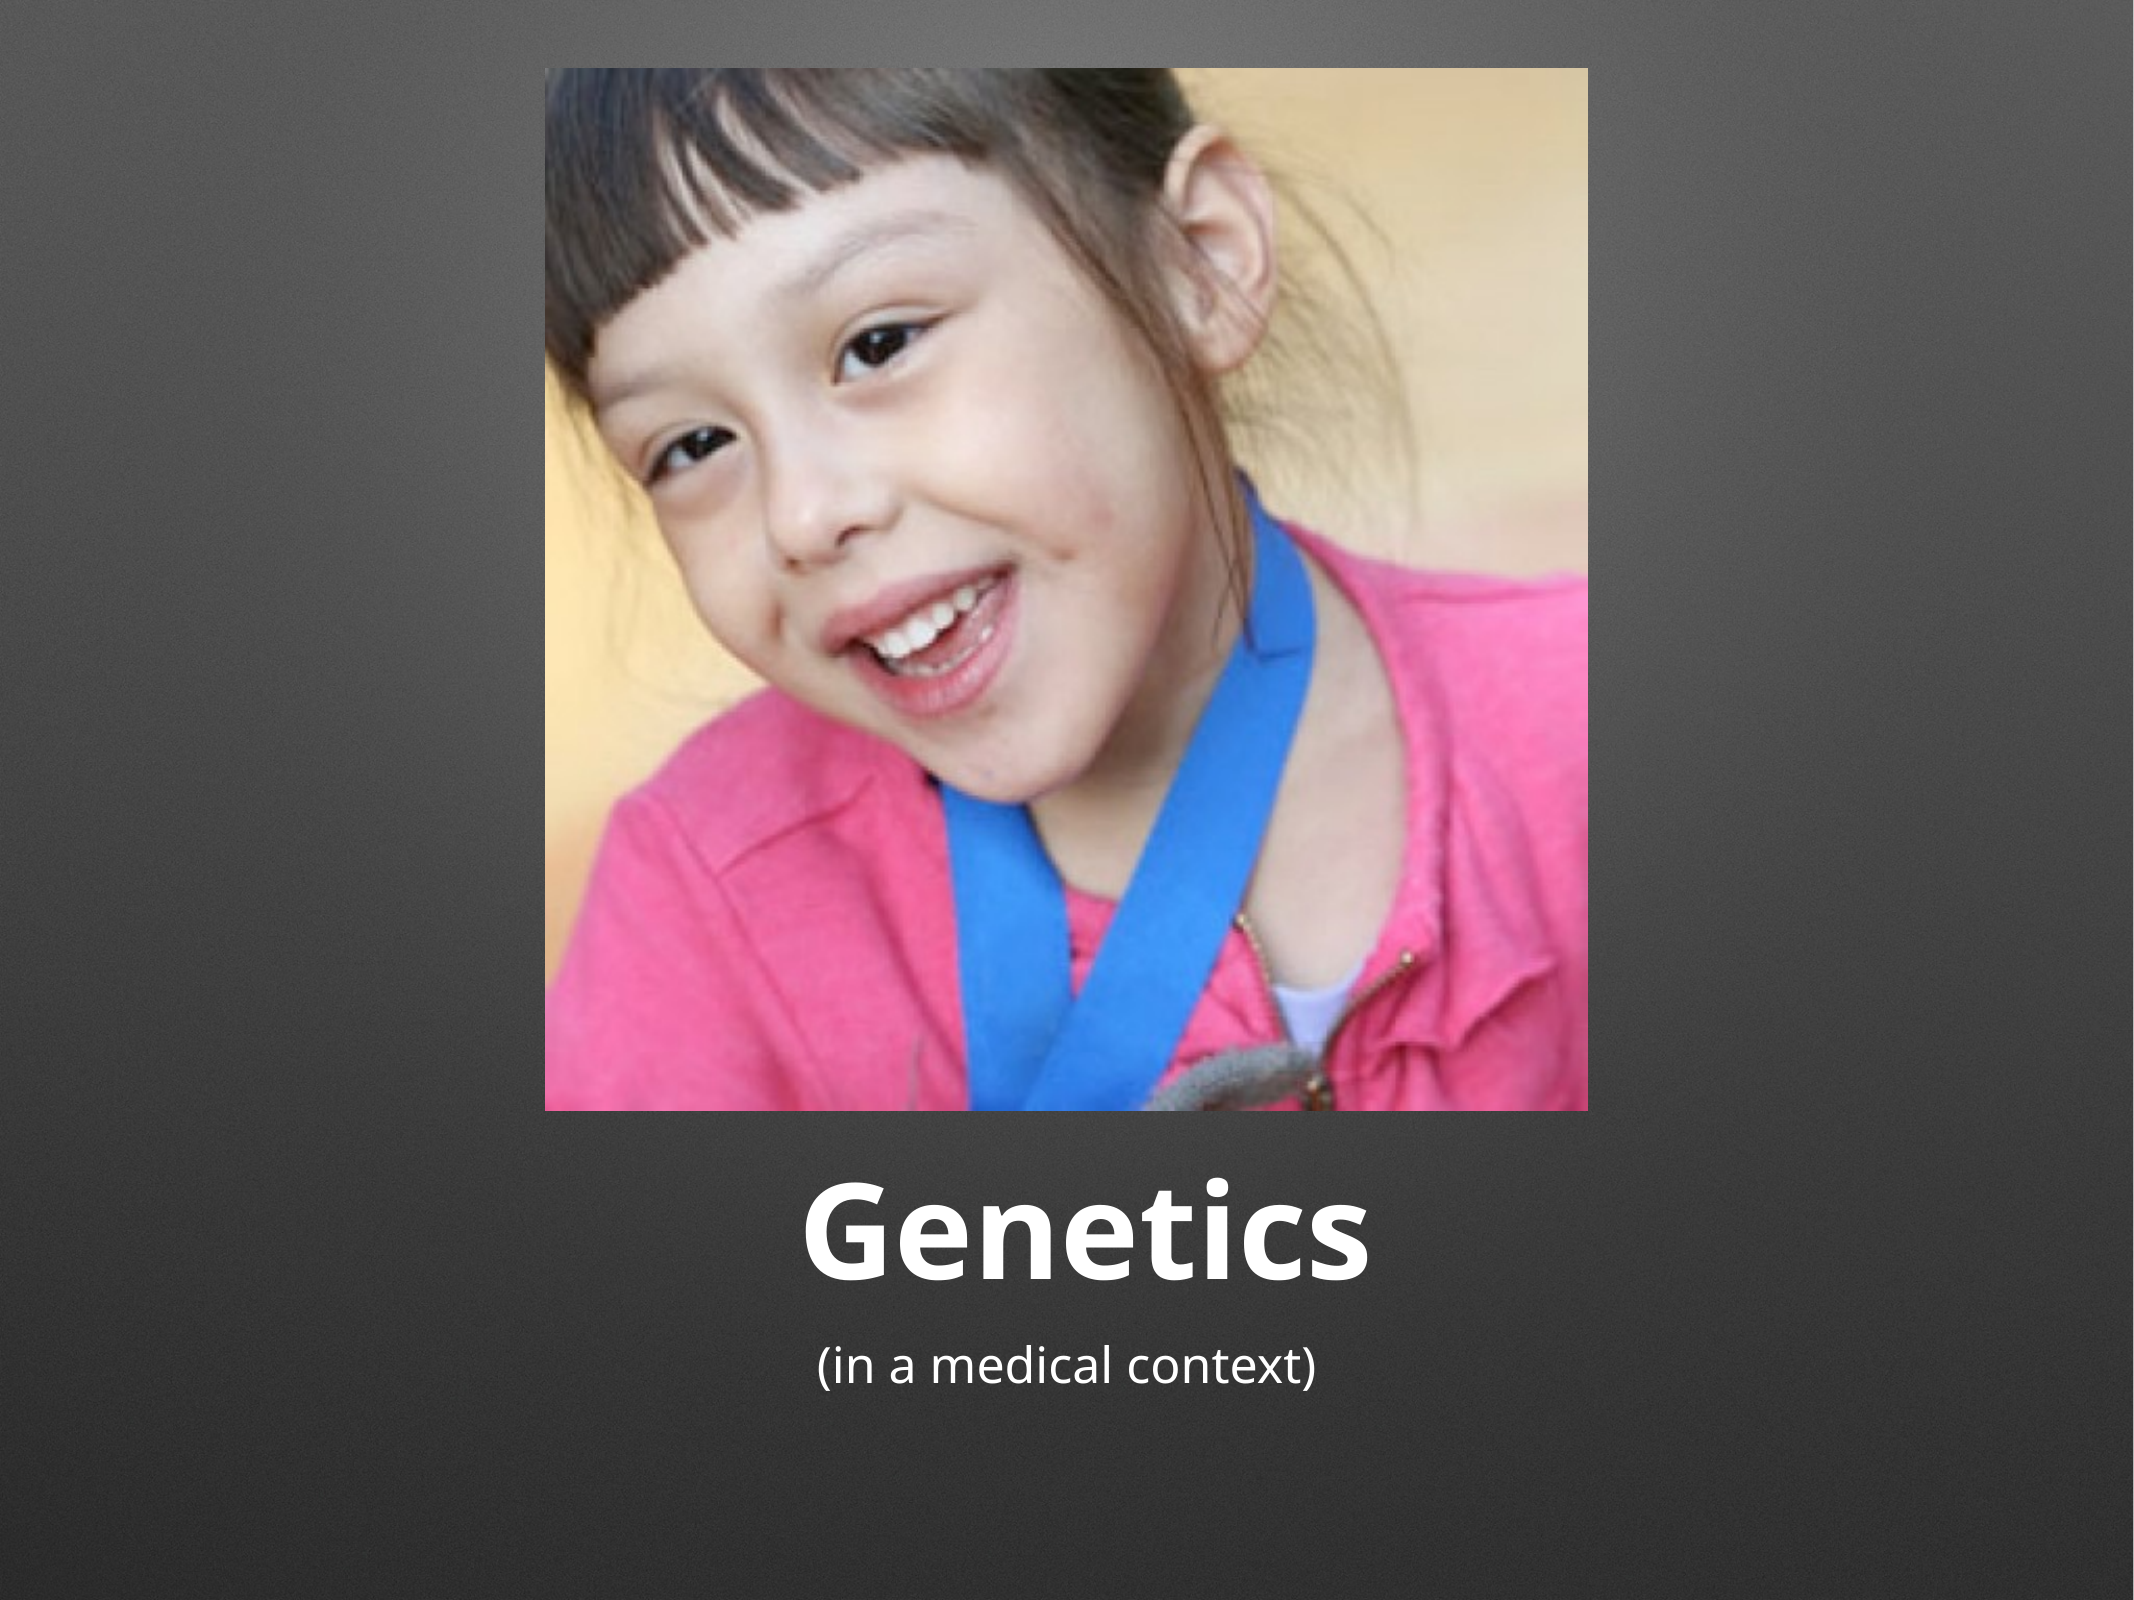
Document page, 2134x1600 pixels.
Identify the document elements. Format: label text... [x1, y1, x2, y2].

list (in a medical context) [124, 1332, 2009, 1484]
picture [0, 0, 2134, 1600]
title Genetics [124, 1128, 2009, 1307]
